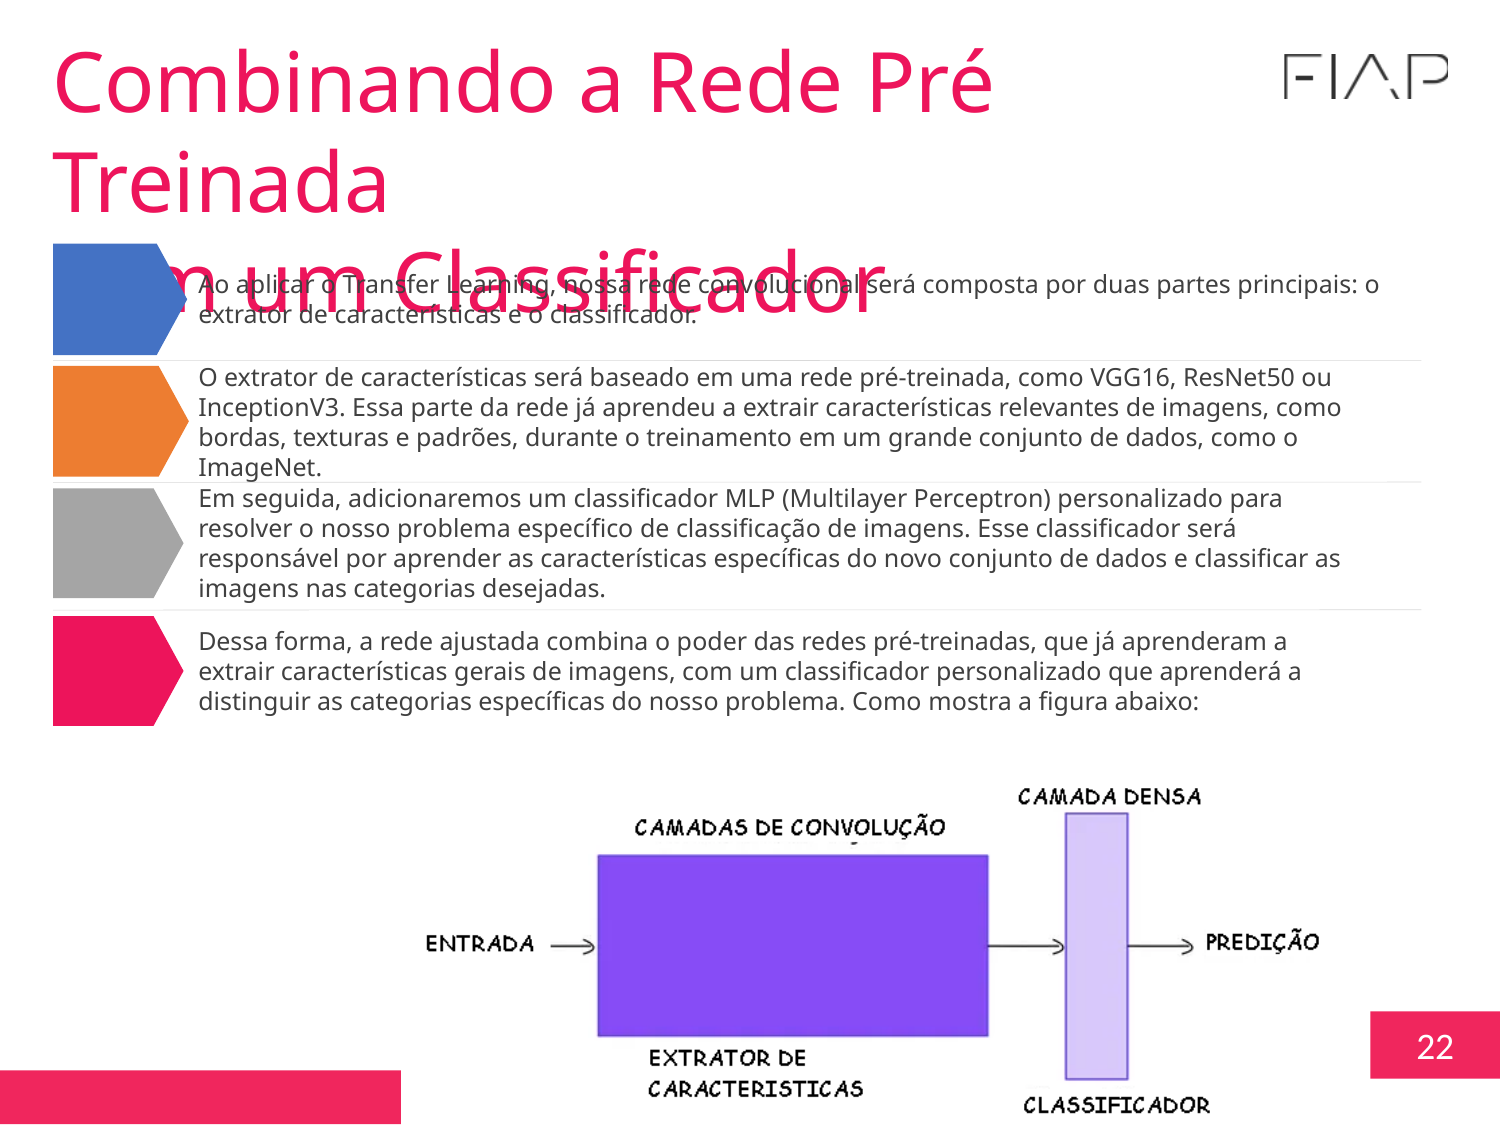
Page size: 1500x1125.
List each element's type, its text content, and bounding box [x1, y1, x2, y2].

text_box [53, 615, 1422, 726]
picture [419, 725, 1323, 1120]
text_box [53, 243, 1422, 356]
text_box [53, 487, 1422, 599]
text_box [53, 365, 1422, 477]
text_box Combinando a Rede Pré Treinada com um Classificador [37, 21, 1353, 337]
